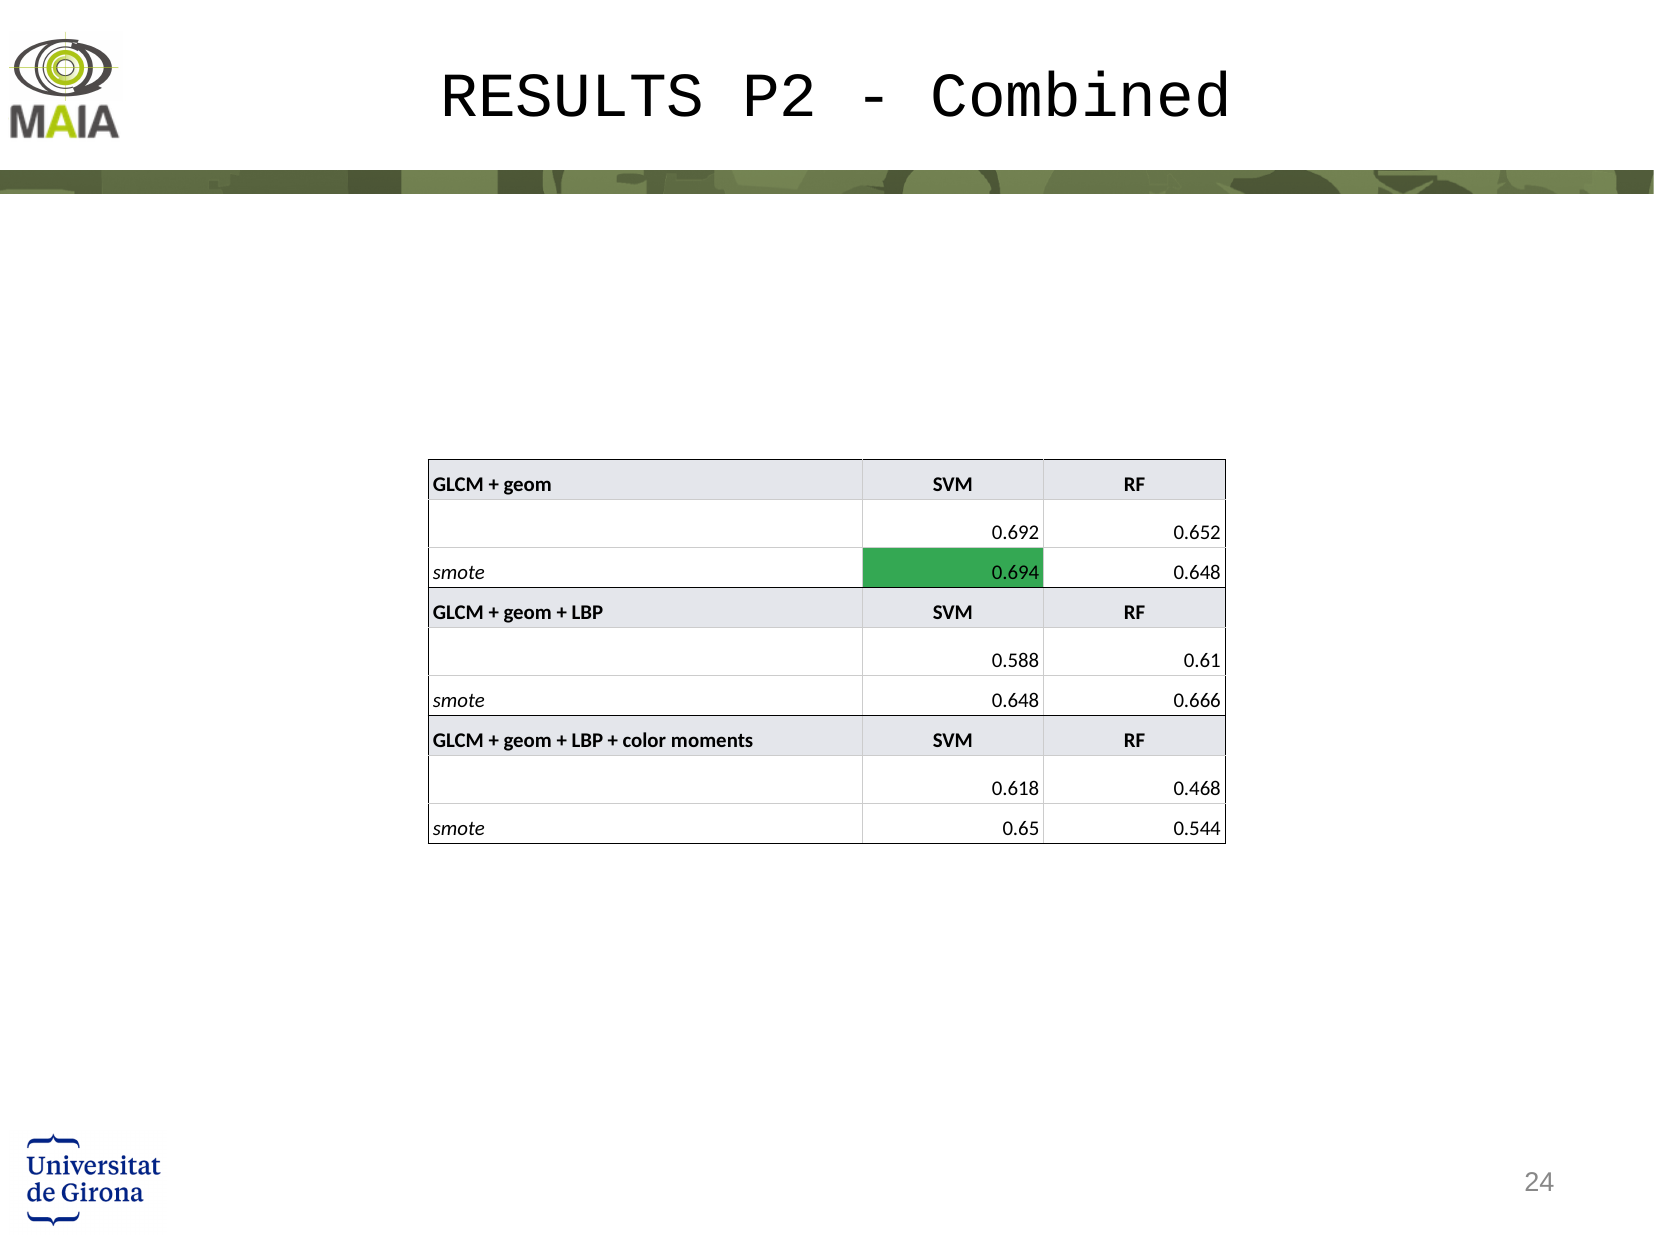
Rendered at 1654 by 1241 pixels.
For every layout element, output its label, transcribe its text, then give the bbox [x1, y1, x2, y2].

table_header RF [1044, 460, 1225, 499]
table_cell [429, 628, 862, 675]
table_cell 0.468 [1044, 756, 1225, 803]
table_cell GLCM + geom + LBP + color moments [429, 716, 862, 755]
table_cell RF [1044, 588, 1225, 627]
picture [9, 1130, 167, 1235]
table_cell smote [429, 548, 862, 587]
table_cell 0.588 [863, 628, 1043, 675]
table_cell [429, 500, 862, 547]
table_cell SVM [863, 716, 1043, 755]
table_cell [429, 756, 862, 803]
picture [8, 31, 92, 144]
table_cell 0.618 [863, 756, 1043, 803]
picture [0, 170, 1654, 194]
table_cell RF [1044, 716, 1225, 755]
table_cell GLCM + geom + LBP [429, 588, 862, 627]
table_cell 0.61 [1044, 628, 1225, 675]
title RESULTS P2 - Combined [92, 29, 1582, 153]
table_cell 0.65 [863, 804, 1043, 843]
table_cell 0.694 [863, 548, 1043, 587]
table_header GLCM + geom [429, 460, 862, 499]
table_cell 0.692 [863, 500, 1043, 547]
table_cell 0.666 [1044, 676, 1225, 715]
table_cell SVM [863, 588, 1043, 627]
table_cell 0.652 [1044, 500, 1225, 547]
slide_number ‹#› [1185, 1149, 1571, 1216]
table_cell 0.544 [1044, 804, 1225, 843]
table_cell 0.648 [863, 676, 1043, 715]
table_header SVM [863, 460, 1043, 499]
table_cell smote [429, 804, 862, 843]
table_cell smote [429, 676, 862, 715]
table_cell 0.648 [1044, 548, 1225, 587]
